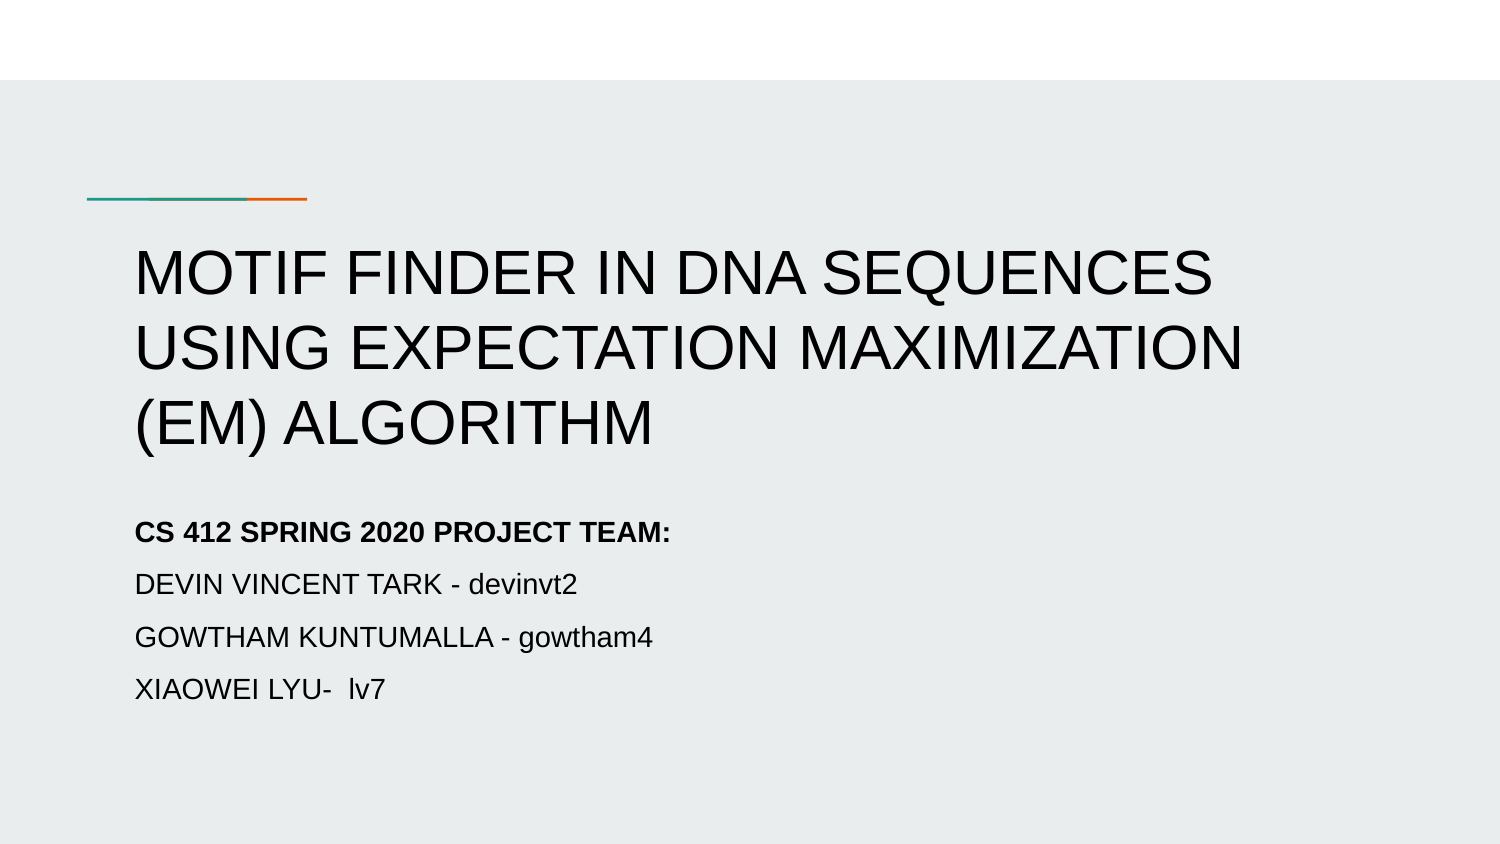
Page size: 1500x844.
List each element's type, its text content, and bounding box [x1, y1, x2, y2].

title MOTIF FINDER IN DNA SEQUENCES USING EXPECTATION MAXIMIZATION (EM) ALGORITHM [119, 216, 1381, 490]
subtitle CS 412 SPRING 2020 PROJECT TEAM: DEVIN VINCENT TARK - devinvt2 GOWTHAM KUNTUMALLA - gowtham4 XIAOWEI LYU- lv7 [119, 502, 1381, 592]
